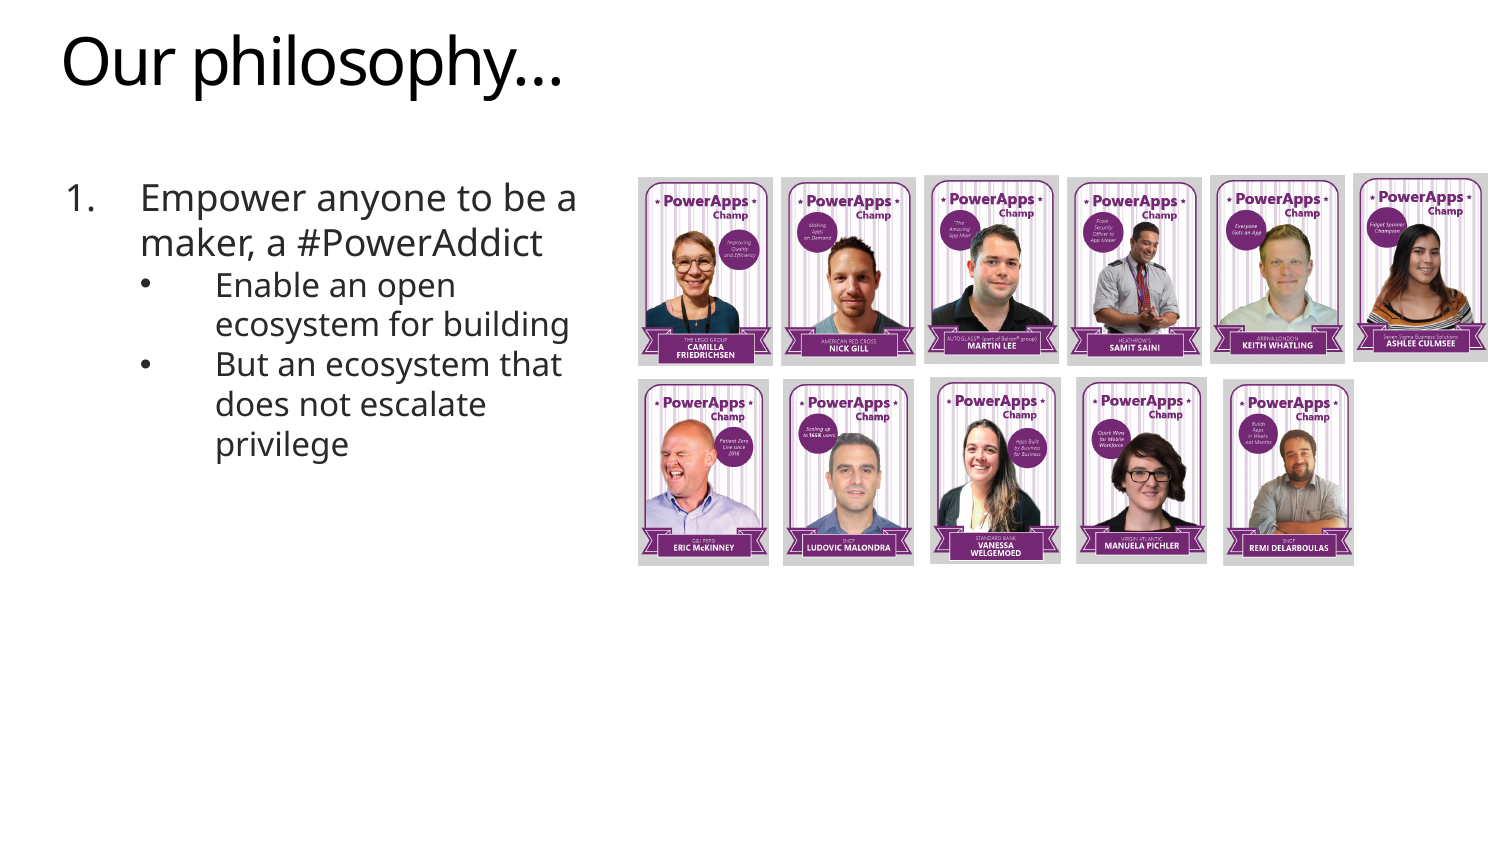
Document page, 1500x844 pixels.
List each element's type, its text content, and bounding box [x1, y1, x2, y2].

text_box Empower anyone to be a maker, a #PowerAddict Enable an open ecosystem for building But an ecosystem that does not escalate privilege [64, 173, 621, 509]
title Our philosophy… [60, 28, 1450, 101]
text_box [637, 173, 1488, 367]
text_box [637, 376, 1354, 567]
